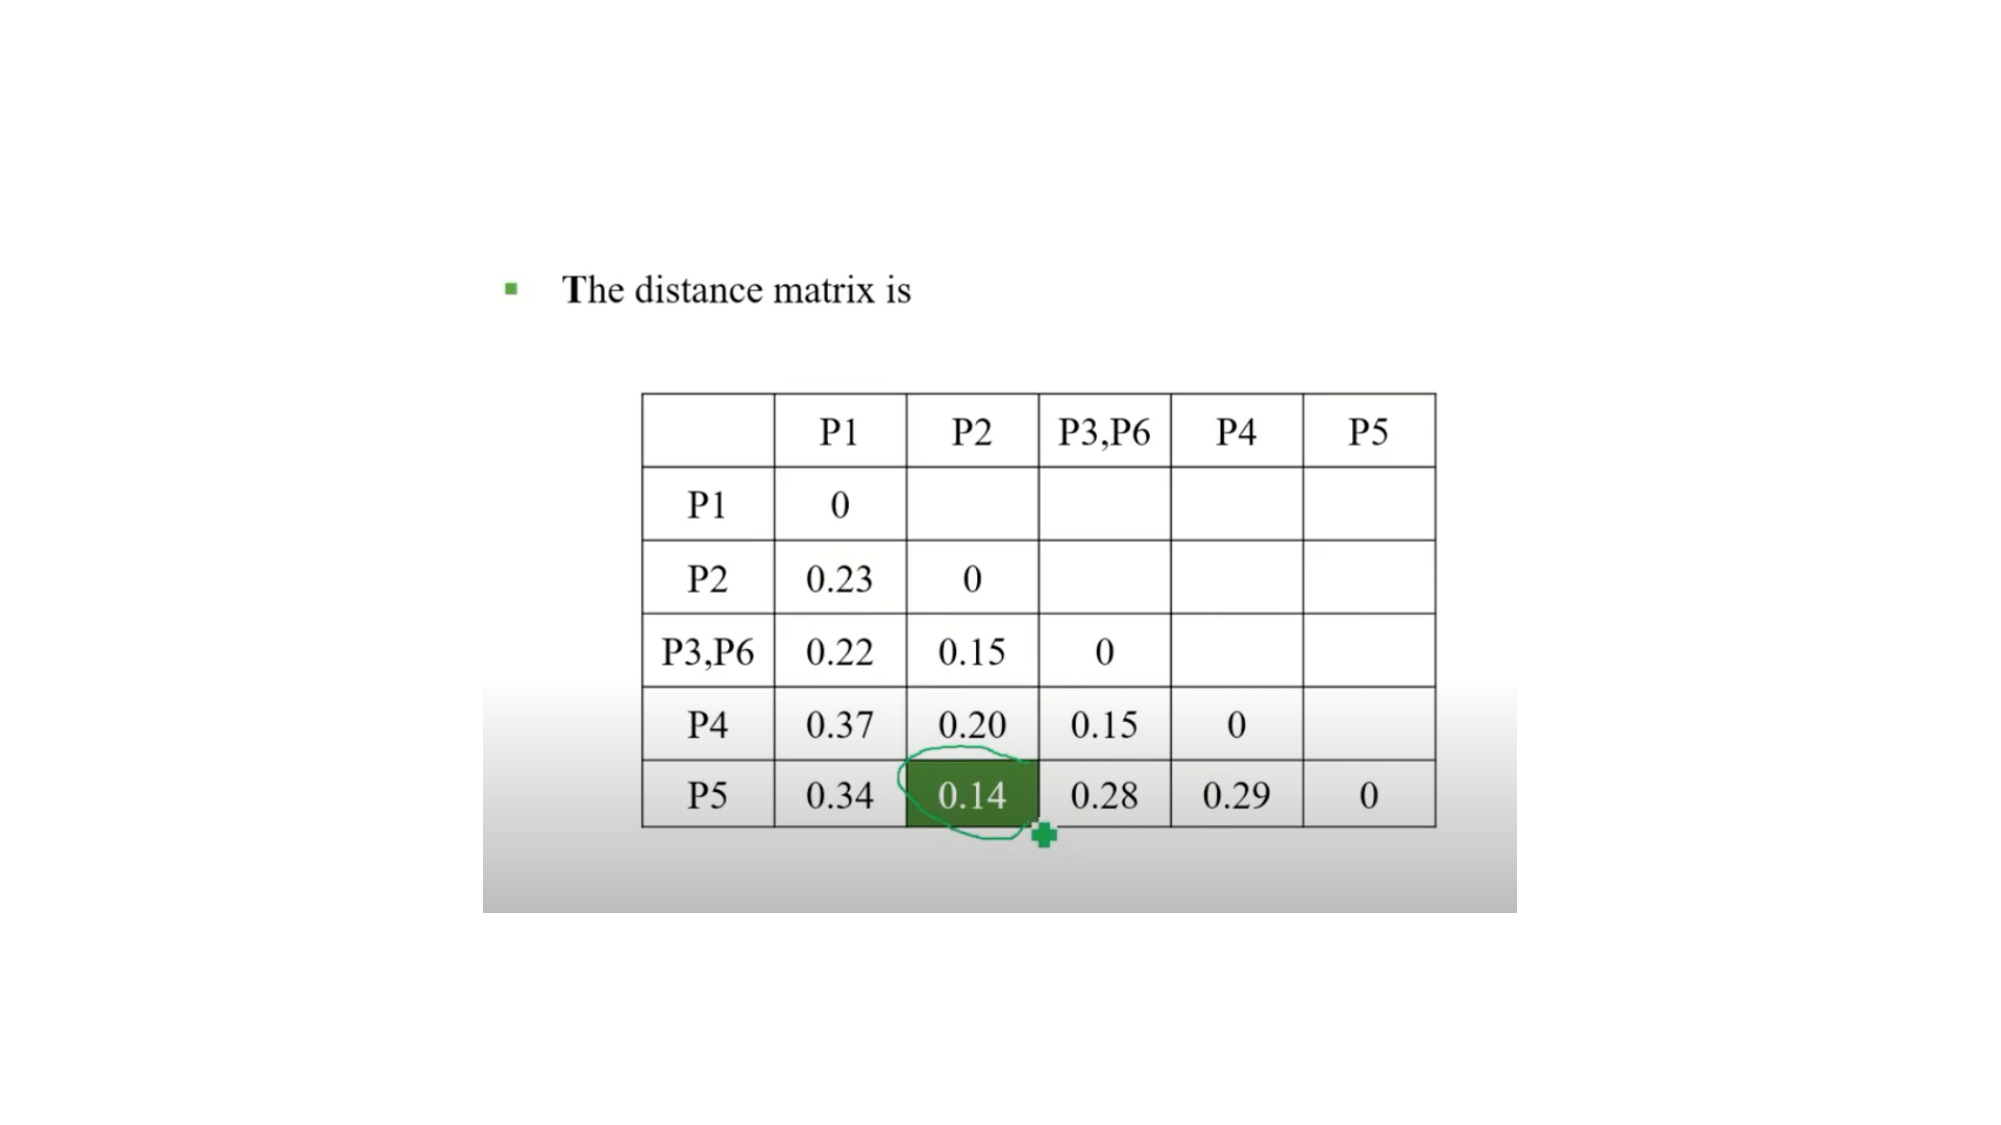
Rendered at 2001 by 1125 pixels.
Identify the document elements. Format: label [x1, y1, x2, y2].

picture [483, 212, 1517, 913]
